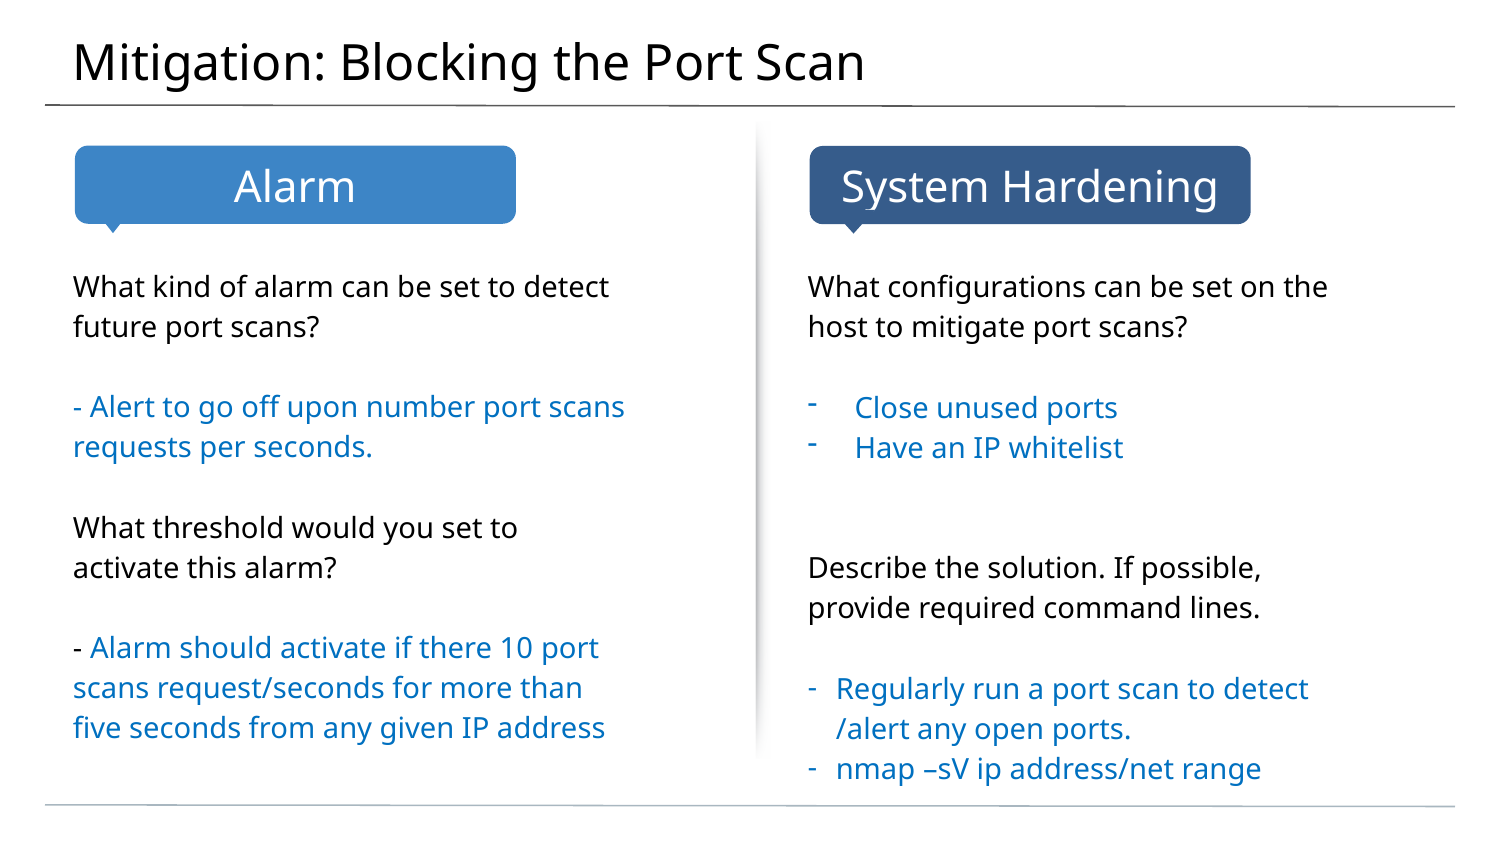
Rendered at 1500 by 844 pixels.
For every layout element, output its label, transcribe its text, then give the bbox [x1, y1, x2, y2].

picture [703, 107, 839, 782]
subtitle What kind of alarm can be set to detect future port scans? - Alert to go off upon number port scans requests per seconds. What threshold would you set to activate this alarm? - Alarm should activate if there 10 port scans request/seconds for more than five seconds from any given IP address [0, 262, 704, 764]
subtitle What configurations can be set on the host to mitigate port scans? Close unused ports Have an IP whitelist Describe the solution. If possible, provide required command lines. Regularly run a port scan to detect /alert any open ports. nmap –sV ip address/net range [732, 263, 1438, 805]
title Mitigation: Blocking the Port Scan [0, 0, 1500, 88]
